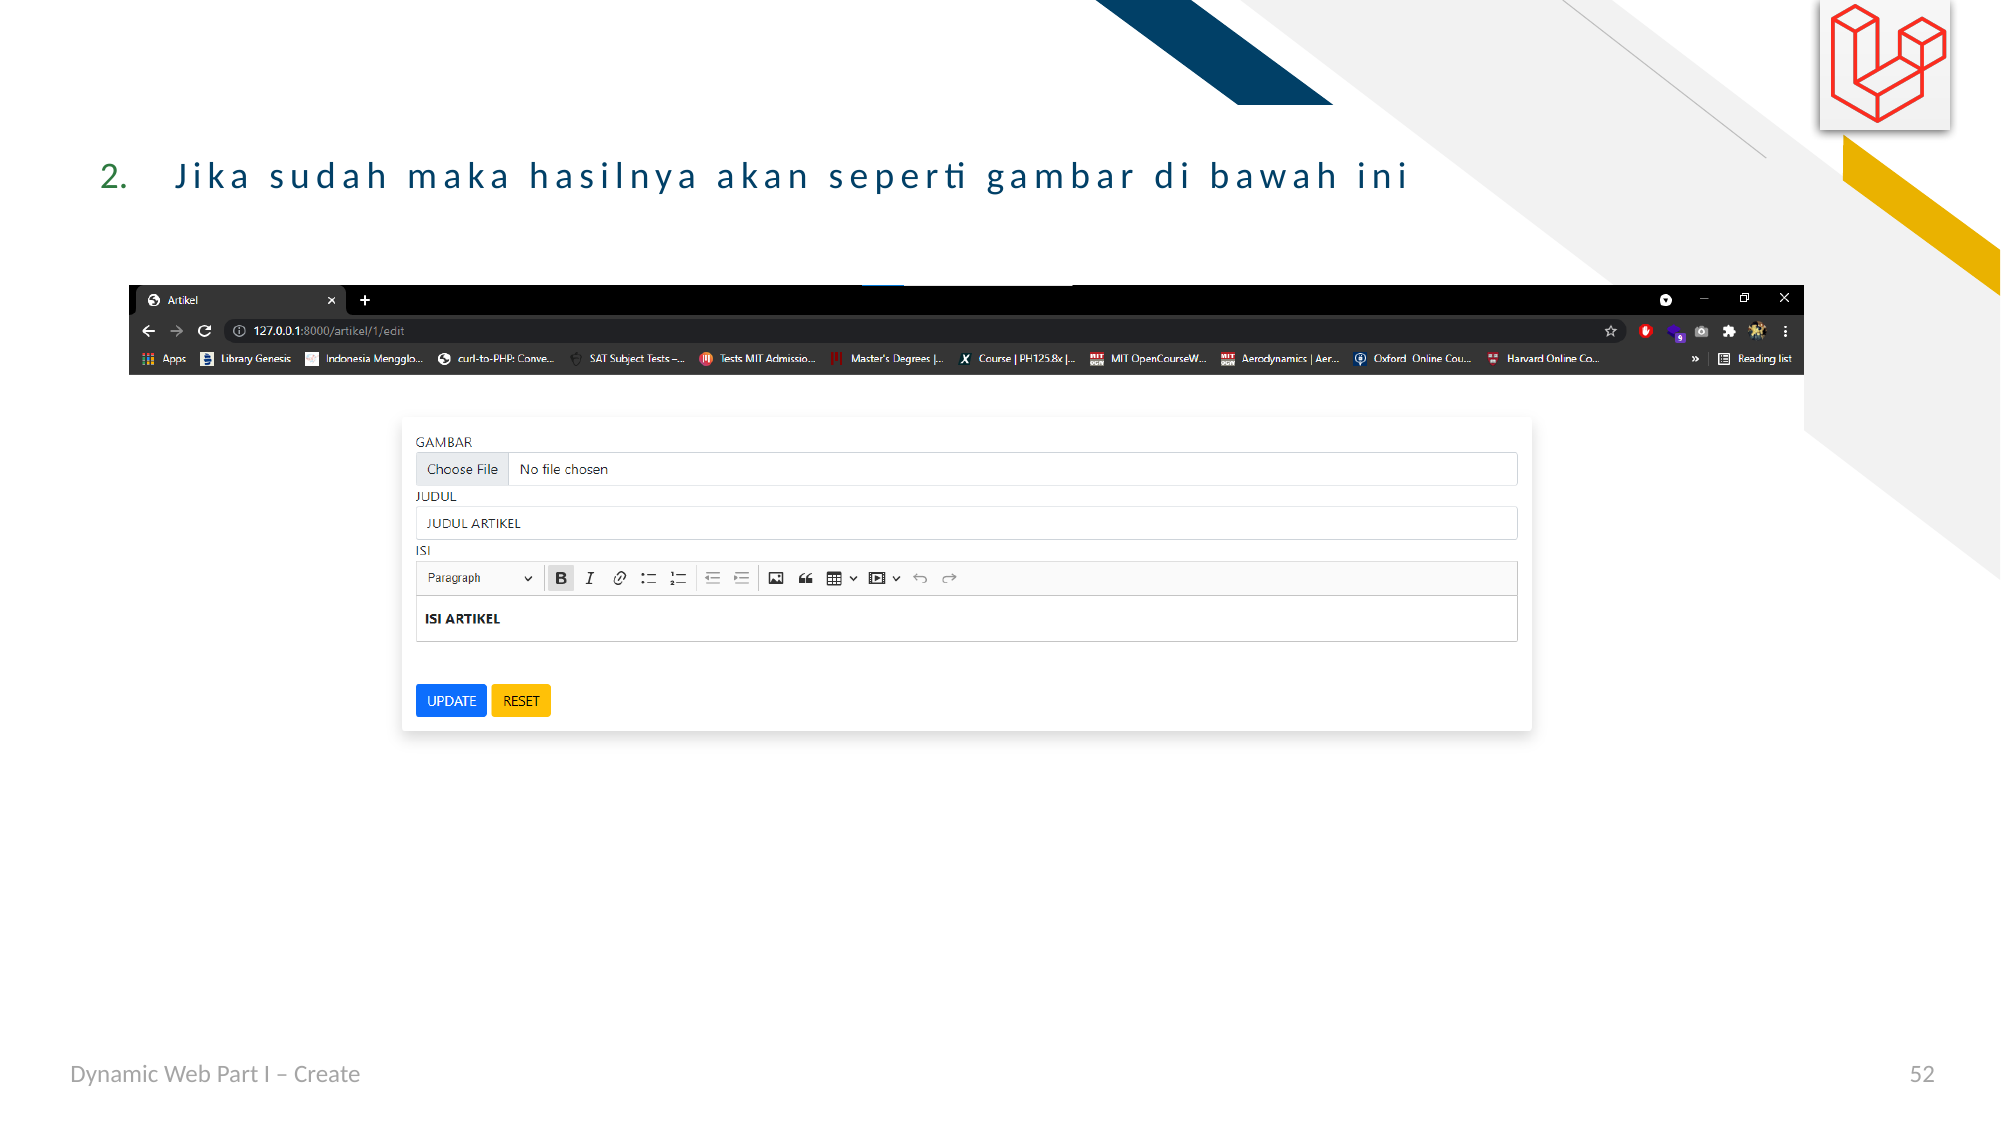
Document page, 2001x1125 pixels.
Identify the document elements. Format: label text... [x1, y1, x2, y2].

text_box [1820, 0, 1950, 130]
picture [1831, 4, 1947, 125]
footer Dynamic Web Part I – Create [55, 1042, 731, 1103]
slide_number 52 [1828, 1042, 1950, 1103]
picture [129, 285, 1804, 769]
text_box Jika sudah maka hasilnya akan seperti gambar di bawah ini [85, 148, 1849, 386]
